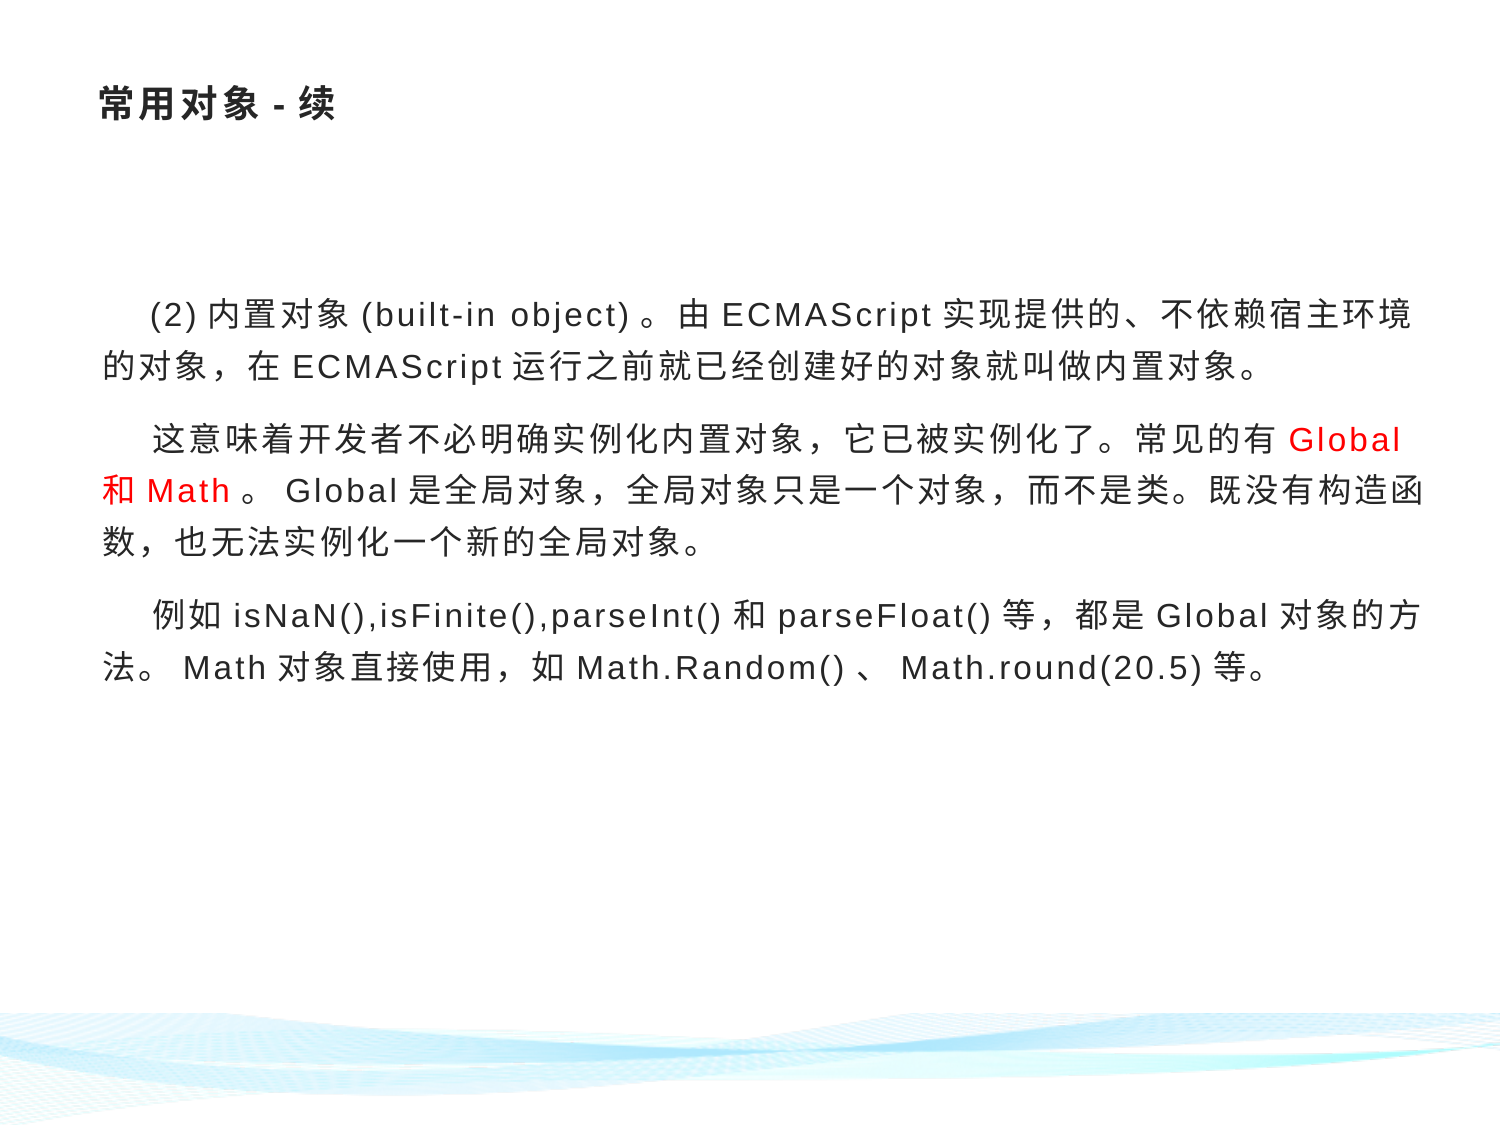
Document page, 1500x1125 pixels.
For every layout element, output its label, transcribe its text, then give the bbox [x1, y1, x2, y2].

title 常用对象-续 [82, 72, 1418, 146]
picture [0, 1013, 1500, 1125]
list (2)内置对象(built-in object)。由ECMAScript实现提供的、不依赖宿主环境的对象，在ECMAScript运行之前就已经创建好的对象就叫做内置对象。 这意味着开发者不必明确实例化内置对象，它已被实例化了。常见的有Global和Math。Global是全局对象，全局对象只是一个对象，而不是类。既没有构造函数，也无法实例化一个新的全局对象。 例如isNaN(),isFinite(),parseInt()和parseFloat()等，都是Global对象的方法。Math对象直接使用，如Math.Random()、Math.round(20.5)等。 [87, 273, 1457, 896]
